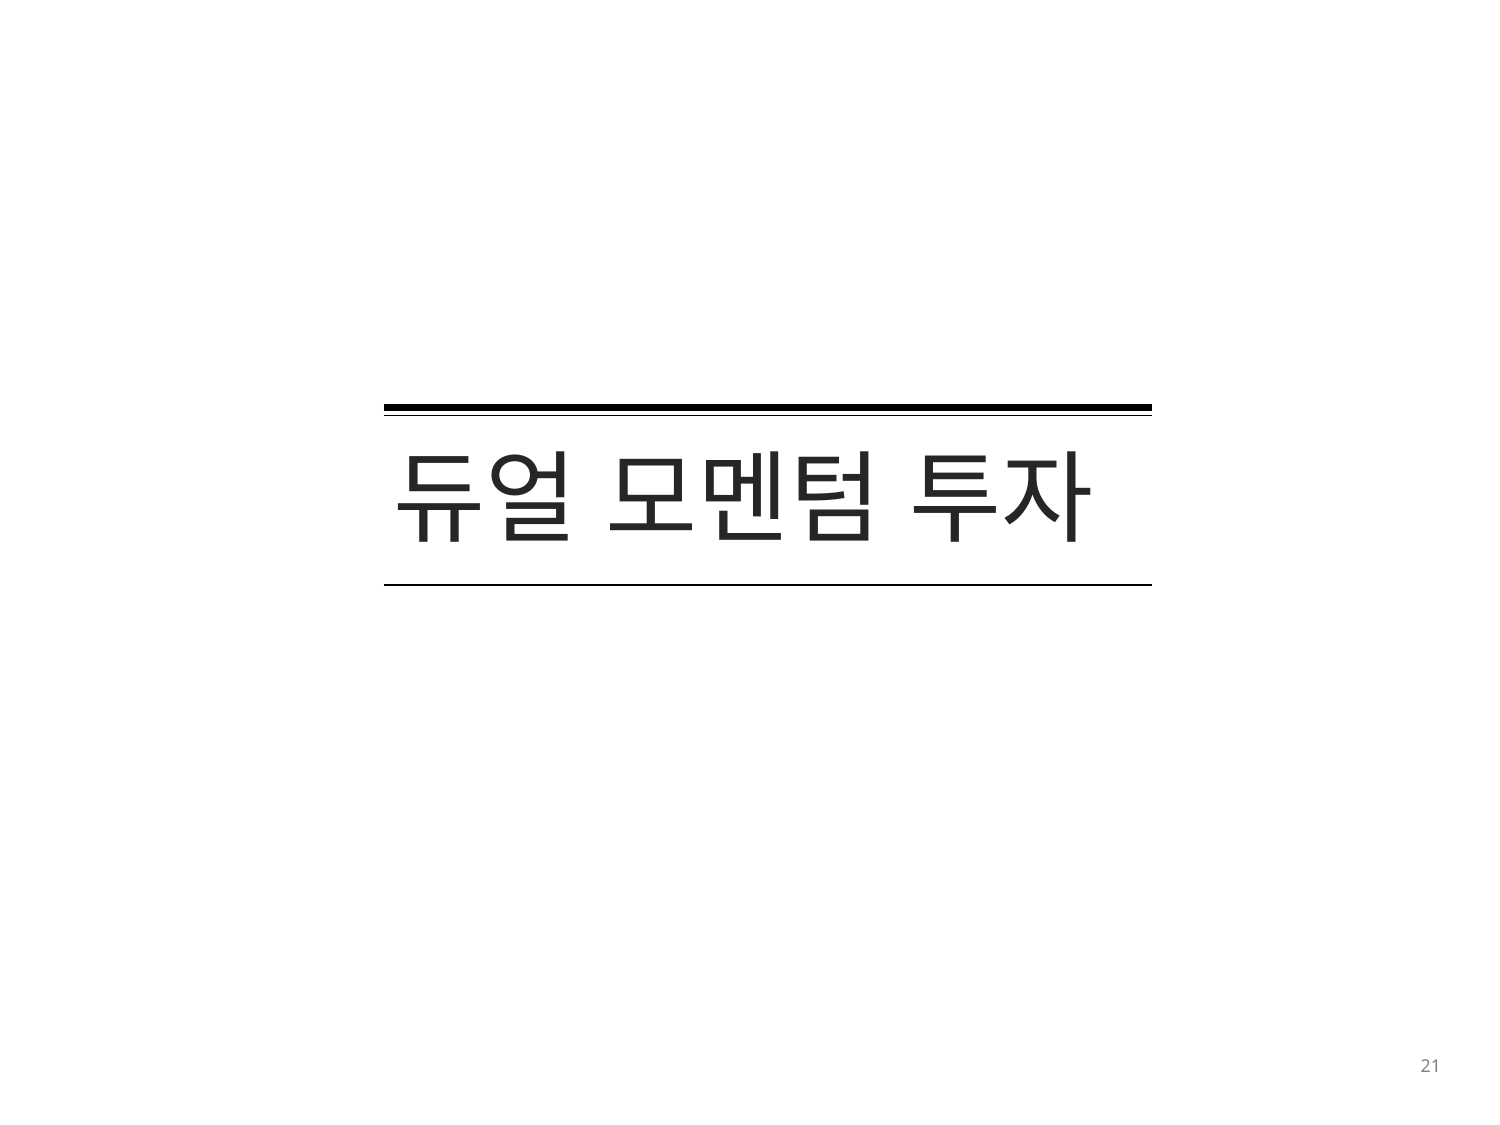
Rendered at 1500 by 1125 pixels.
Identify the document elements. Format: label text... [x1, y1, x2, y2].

text_box 듀얼 모멘텀 투자 [378, 427, 1206, 563]
